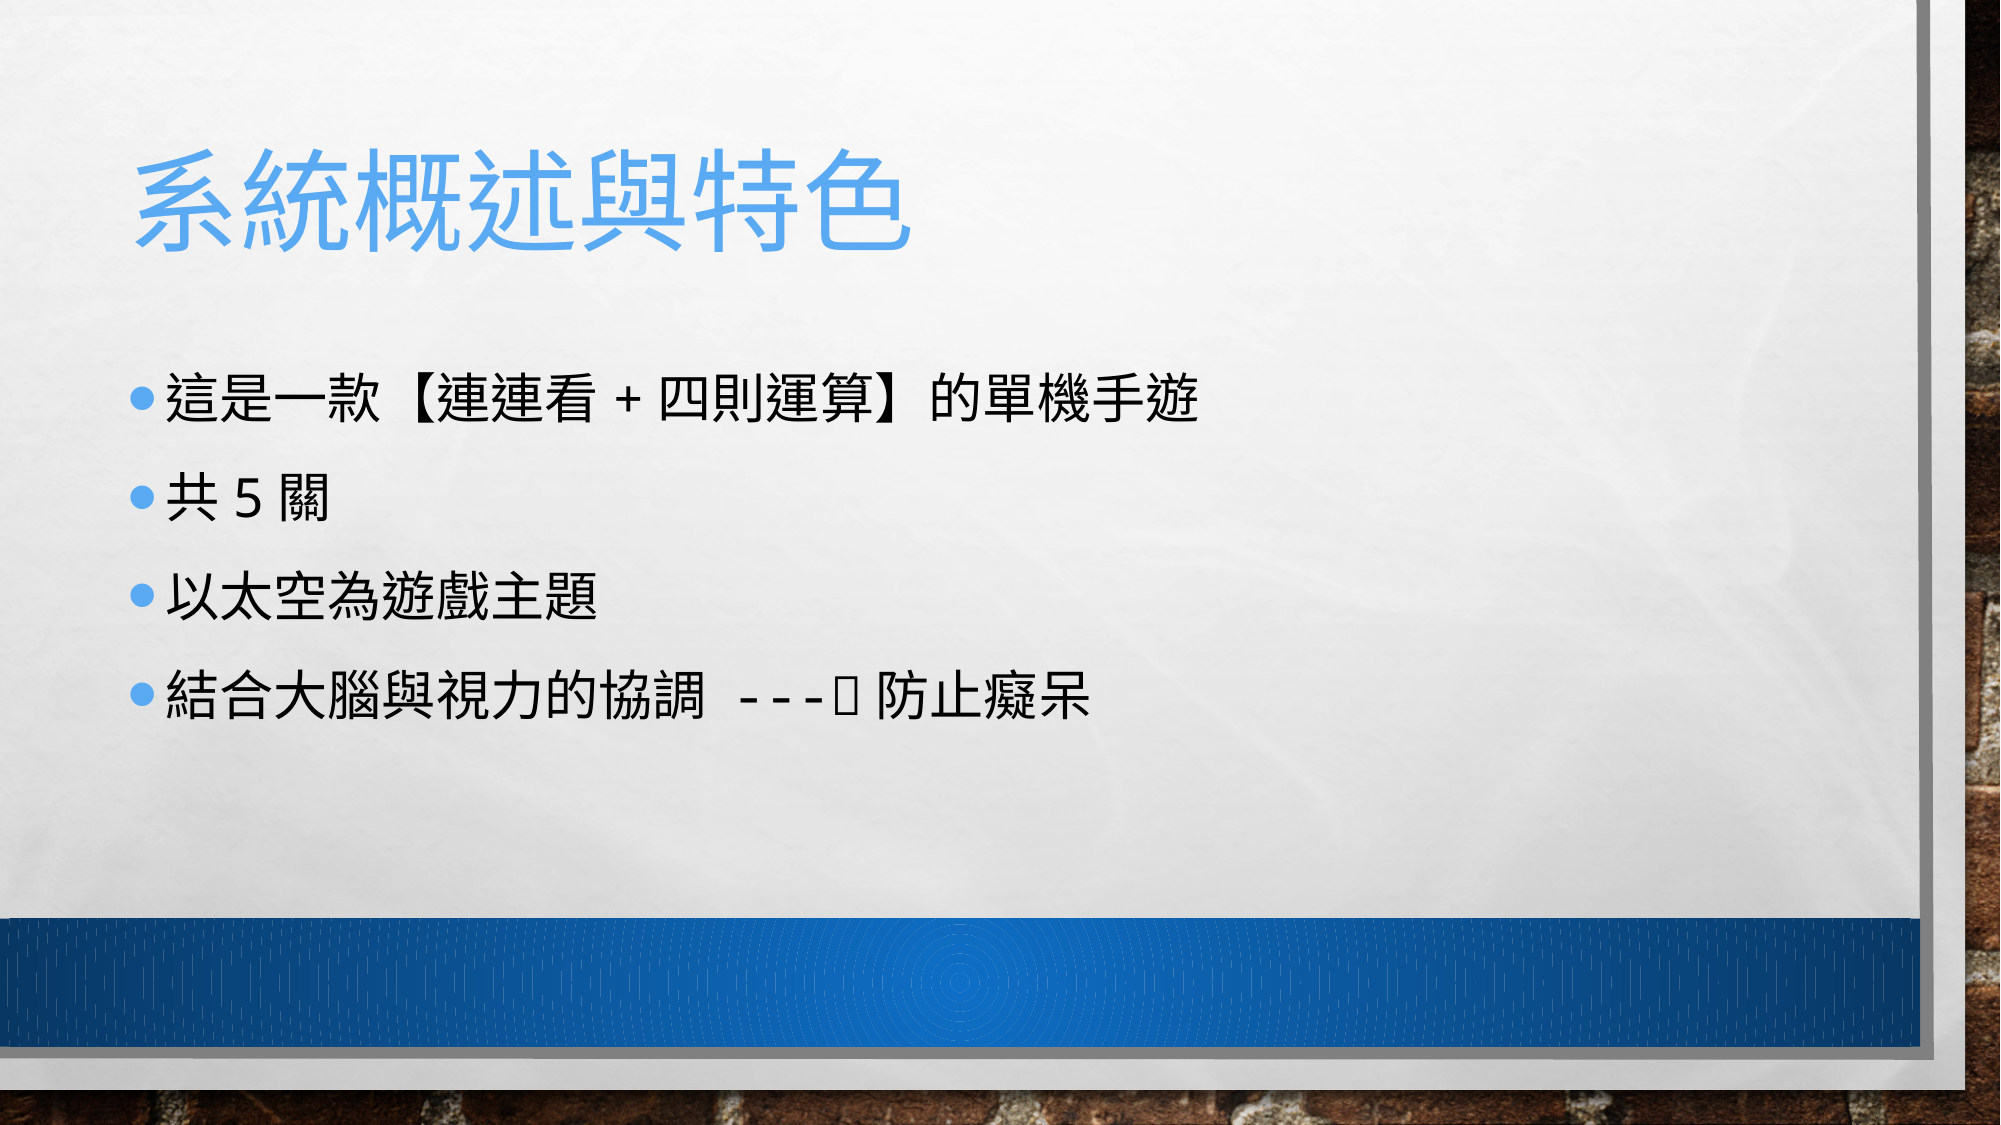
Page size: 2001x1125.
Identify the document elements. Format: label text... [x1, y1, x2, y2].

title 系統概述與特色 [112, 112, 1818, 302]
picture [0, 0, 2000, 1125]
list 這是一款【連連看+四則運算】的單機手遊 共5關 以太空為遊戲主題 結合大腦與視力的協調 ---防止癡呆 [112, 316, 1792, 860]
